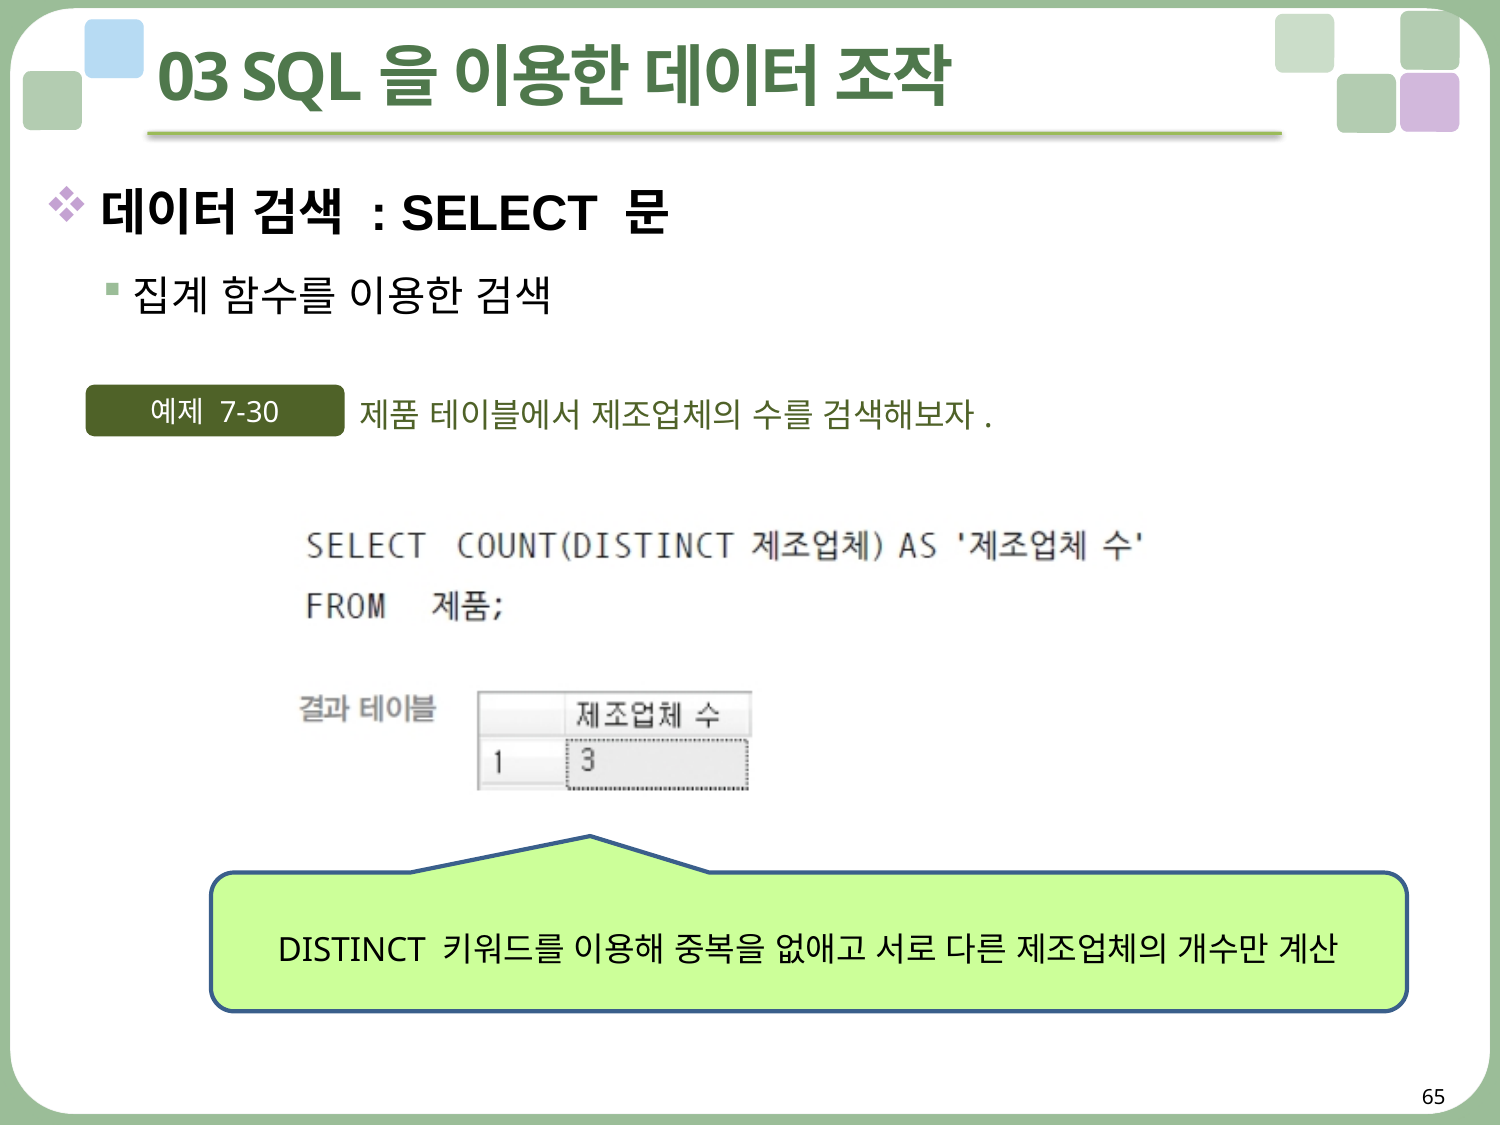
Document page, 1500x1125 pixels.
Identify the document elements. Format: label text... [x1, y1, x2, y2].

title 03 SQL을 이용한 데이터 조작 [142, 25, 1459, 123]
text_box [85, 384, 1474, 443]
picture [0, 0, 1500, 1125]
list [283, 510, 1205, 822]
text_box 데이터 검색 : SELECT 문 집계 함수를 이용한 검색 [29, 172, 1459, 1083]
text_box DISTINCT 키워드를 이용해 중복을 없애고 서로 다른 제조업체의 개수만 계산 [208, 833, 1410, 1014]
